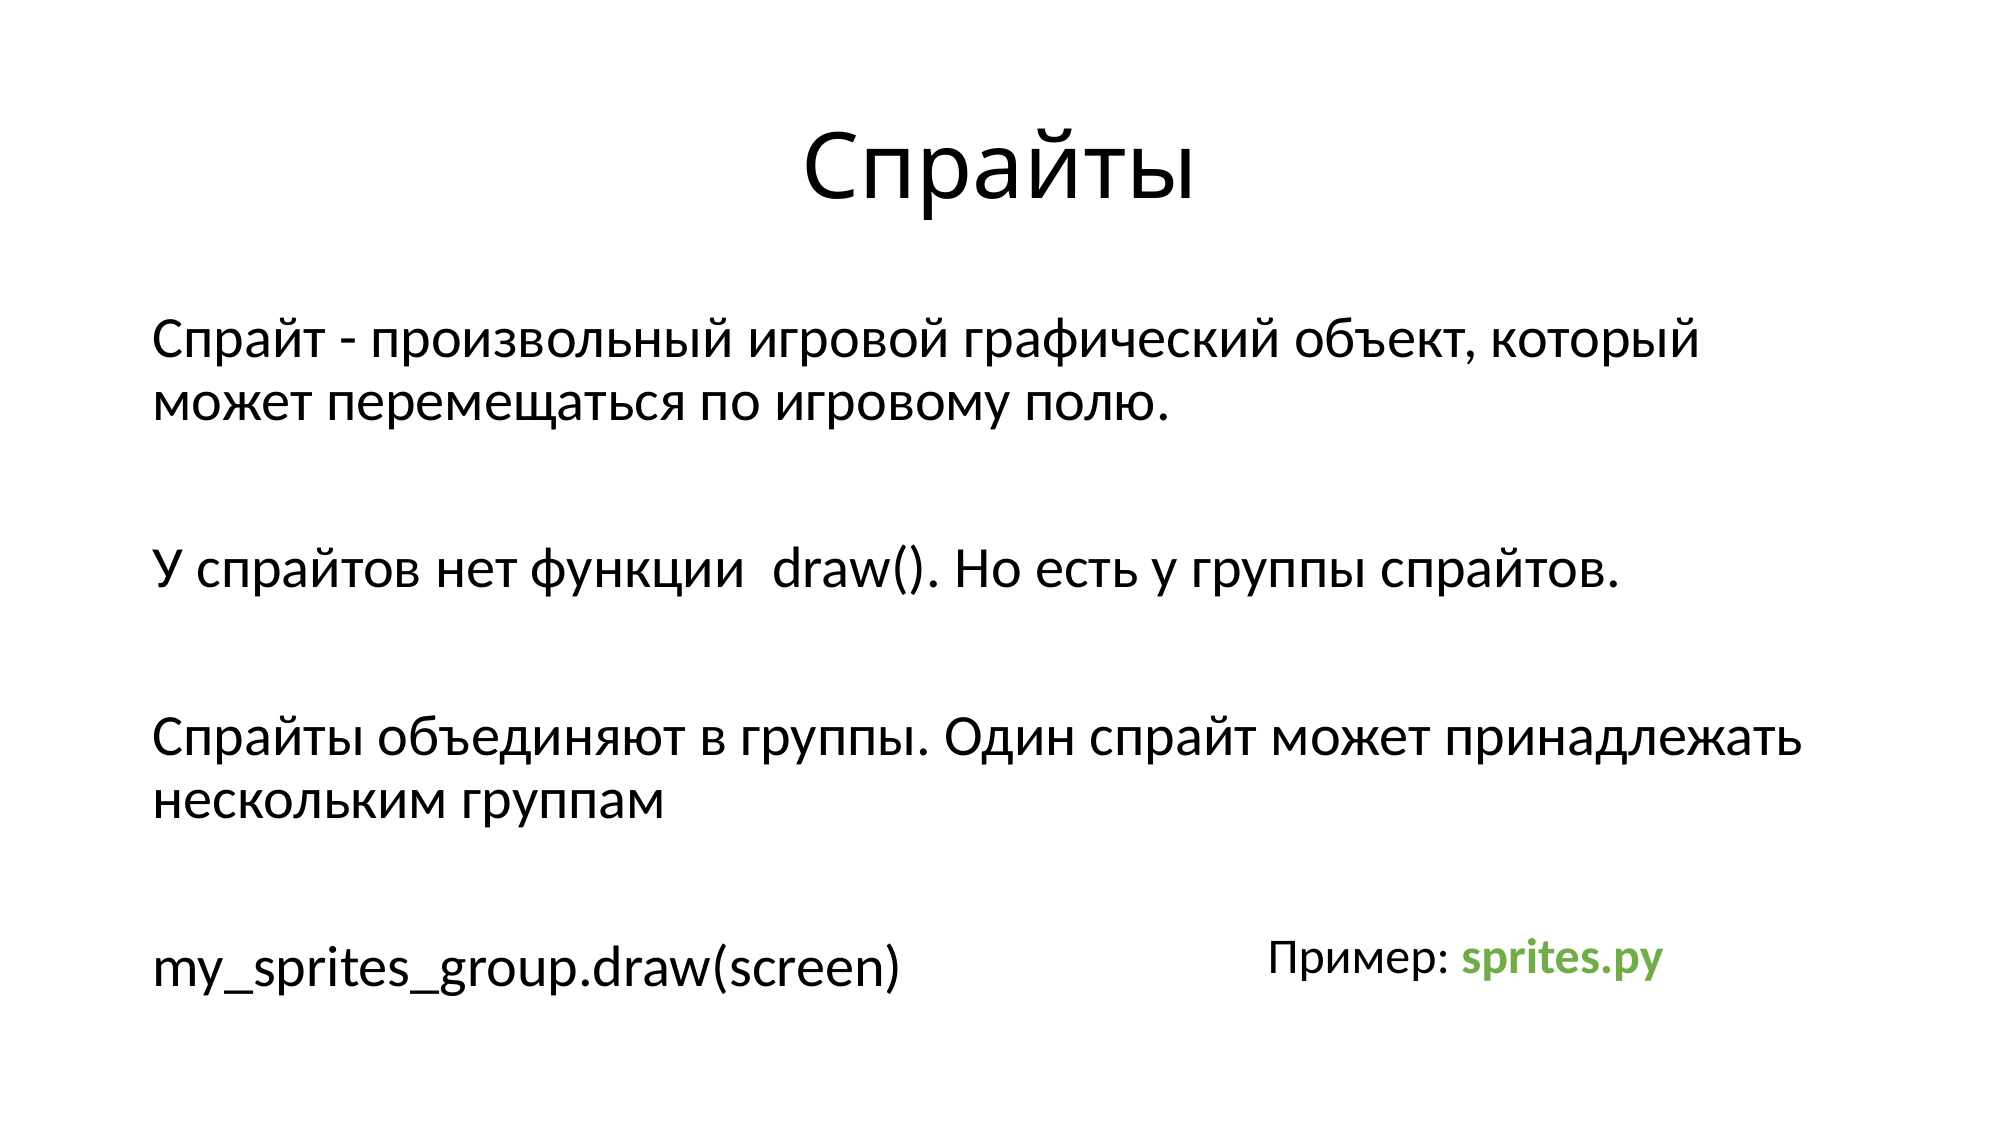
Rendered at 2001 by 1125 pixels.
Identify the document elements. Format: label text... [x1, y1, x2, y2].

list Спрайт - произвольный игровой графический объект, который может перемещаться по игровому полю. У спрайтов нет функции draw(). Но есть у группы спрайтов. Спрайты объединяют в группы. Один спрайт может принадлежать нескольким группам my_sprites_group.draw(screen) [137, 299, 1863, 1014]
text_box Пример: sprites.py [1252, 916, 1679, 992]
title Спрайты [137, 59, 1863, 278]
